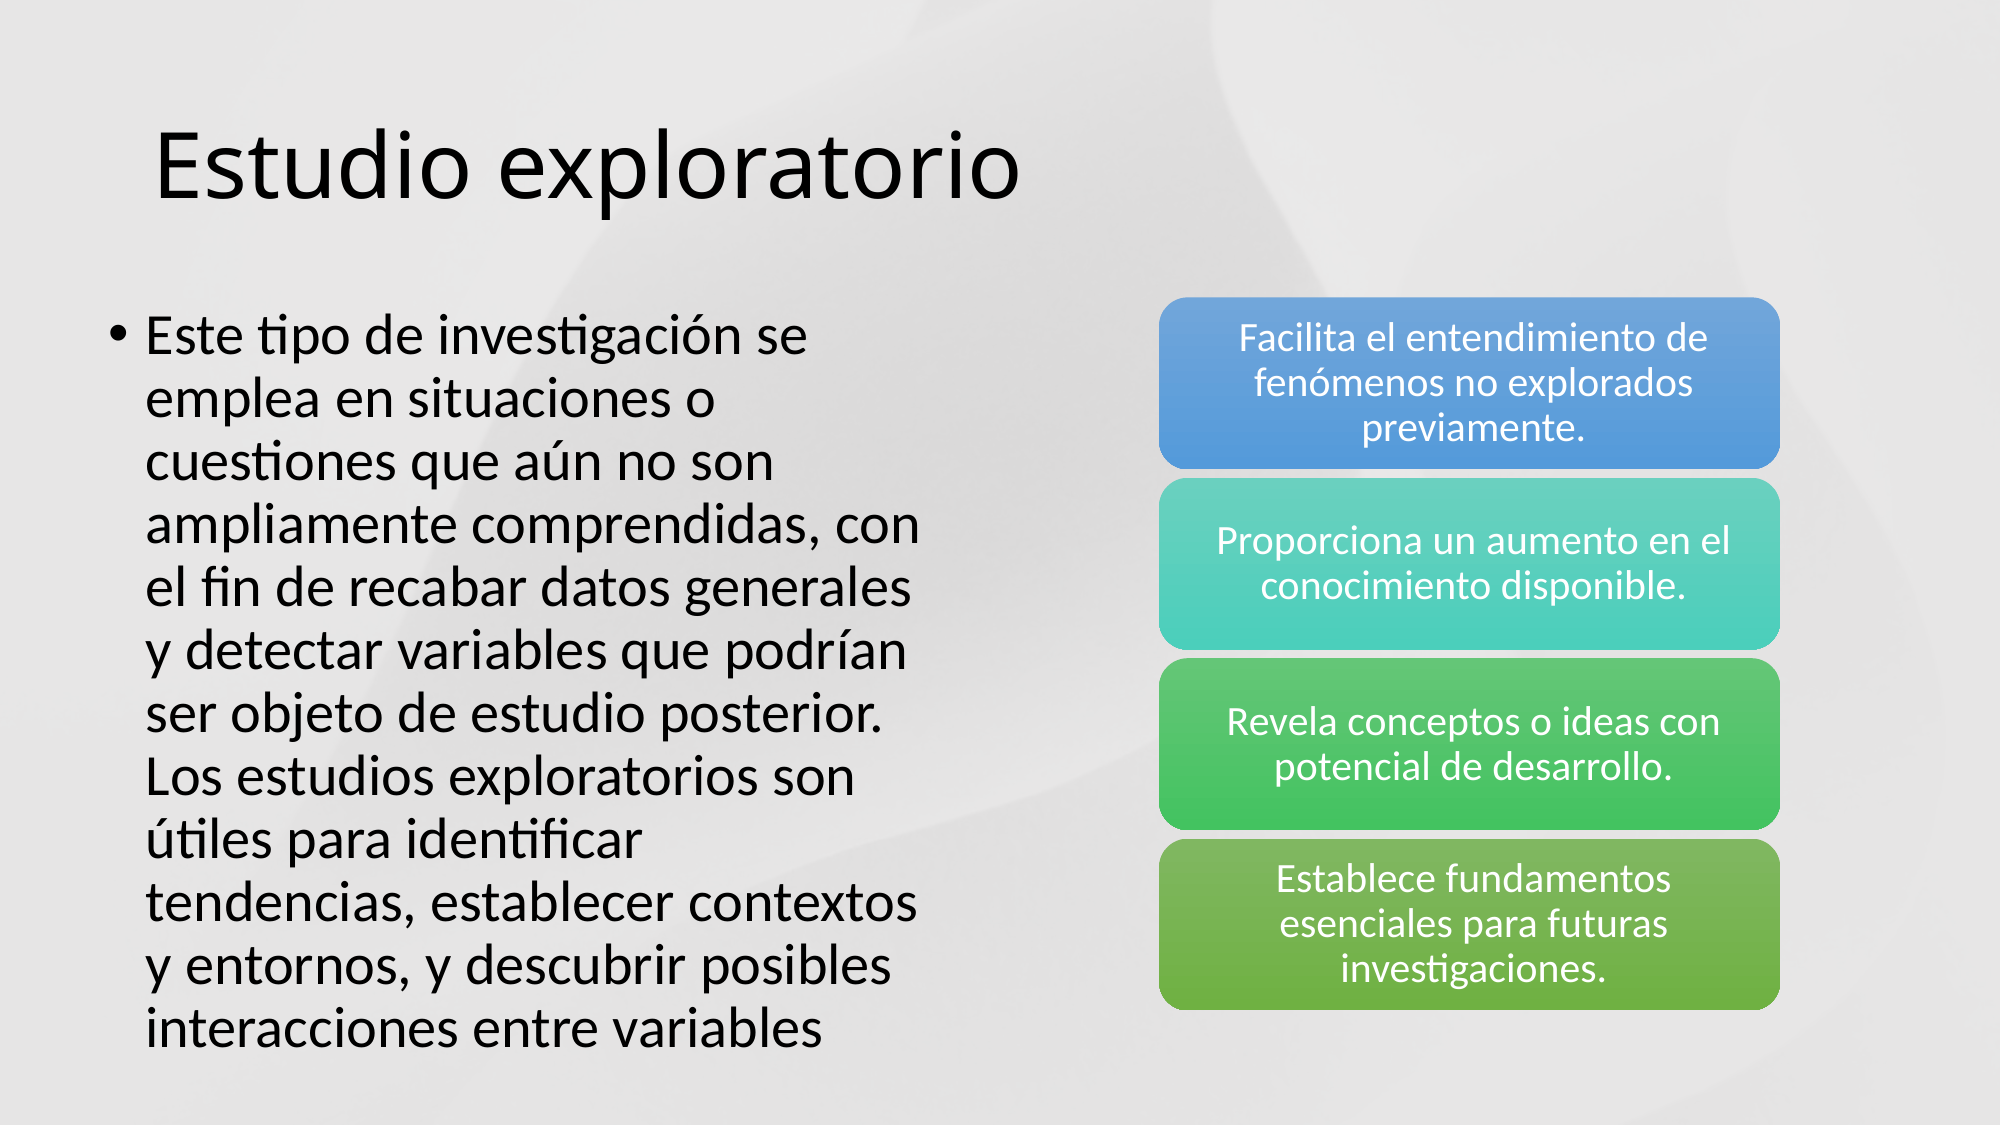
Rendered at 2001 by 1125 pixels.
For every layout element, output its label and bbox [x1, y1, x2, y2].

text_box [607, 297, 2000, 1011]
picture [0, 0, 2000, 1125]
